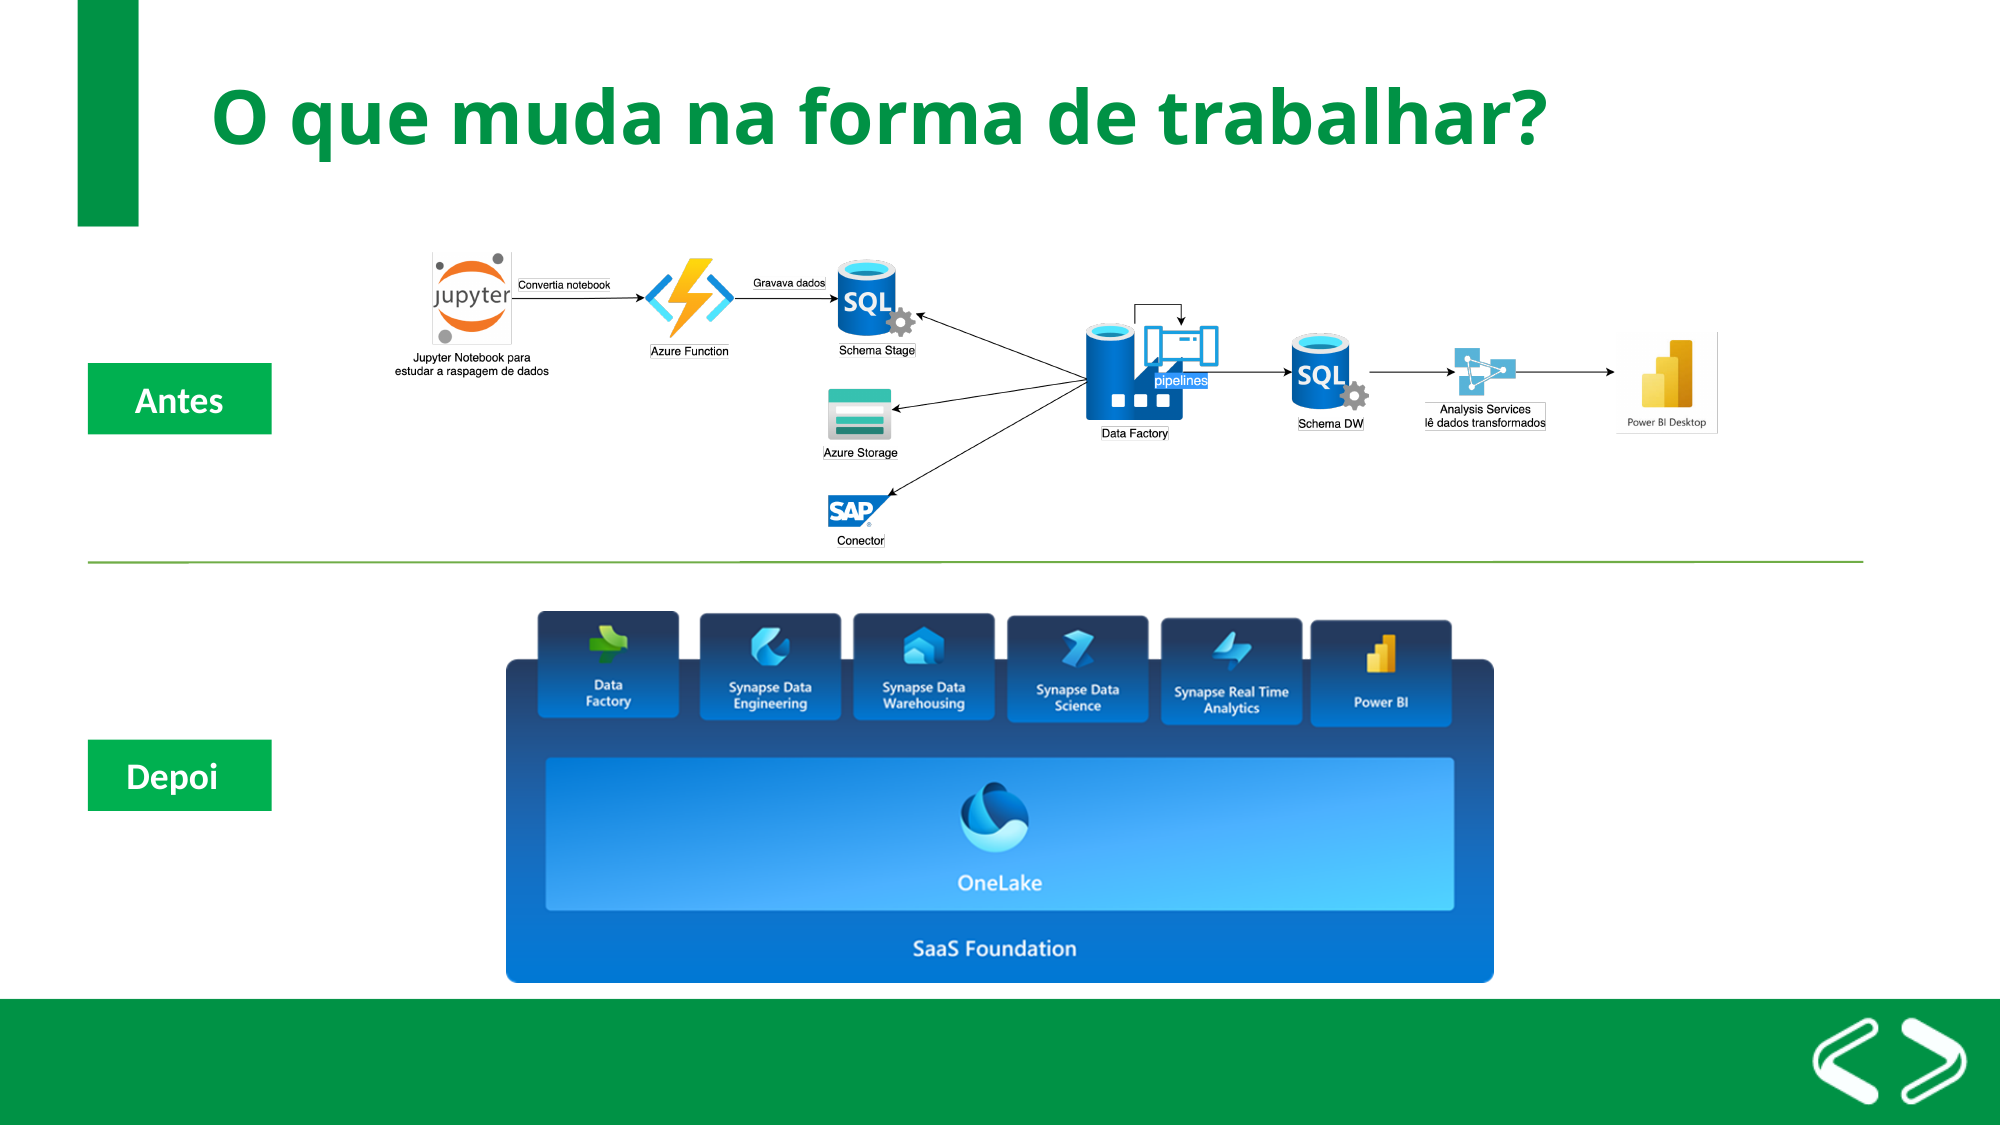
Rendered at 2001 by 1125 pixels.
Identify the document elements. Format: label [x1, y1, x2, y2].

picture [0, 0, 2000, 1125]
text_box [87, 363, 272, 435]
text_box [87, 739, 272, 811]
